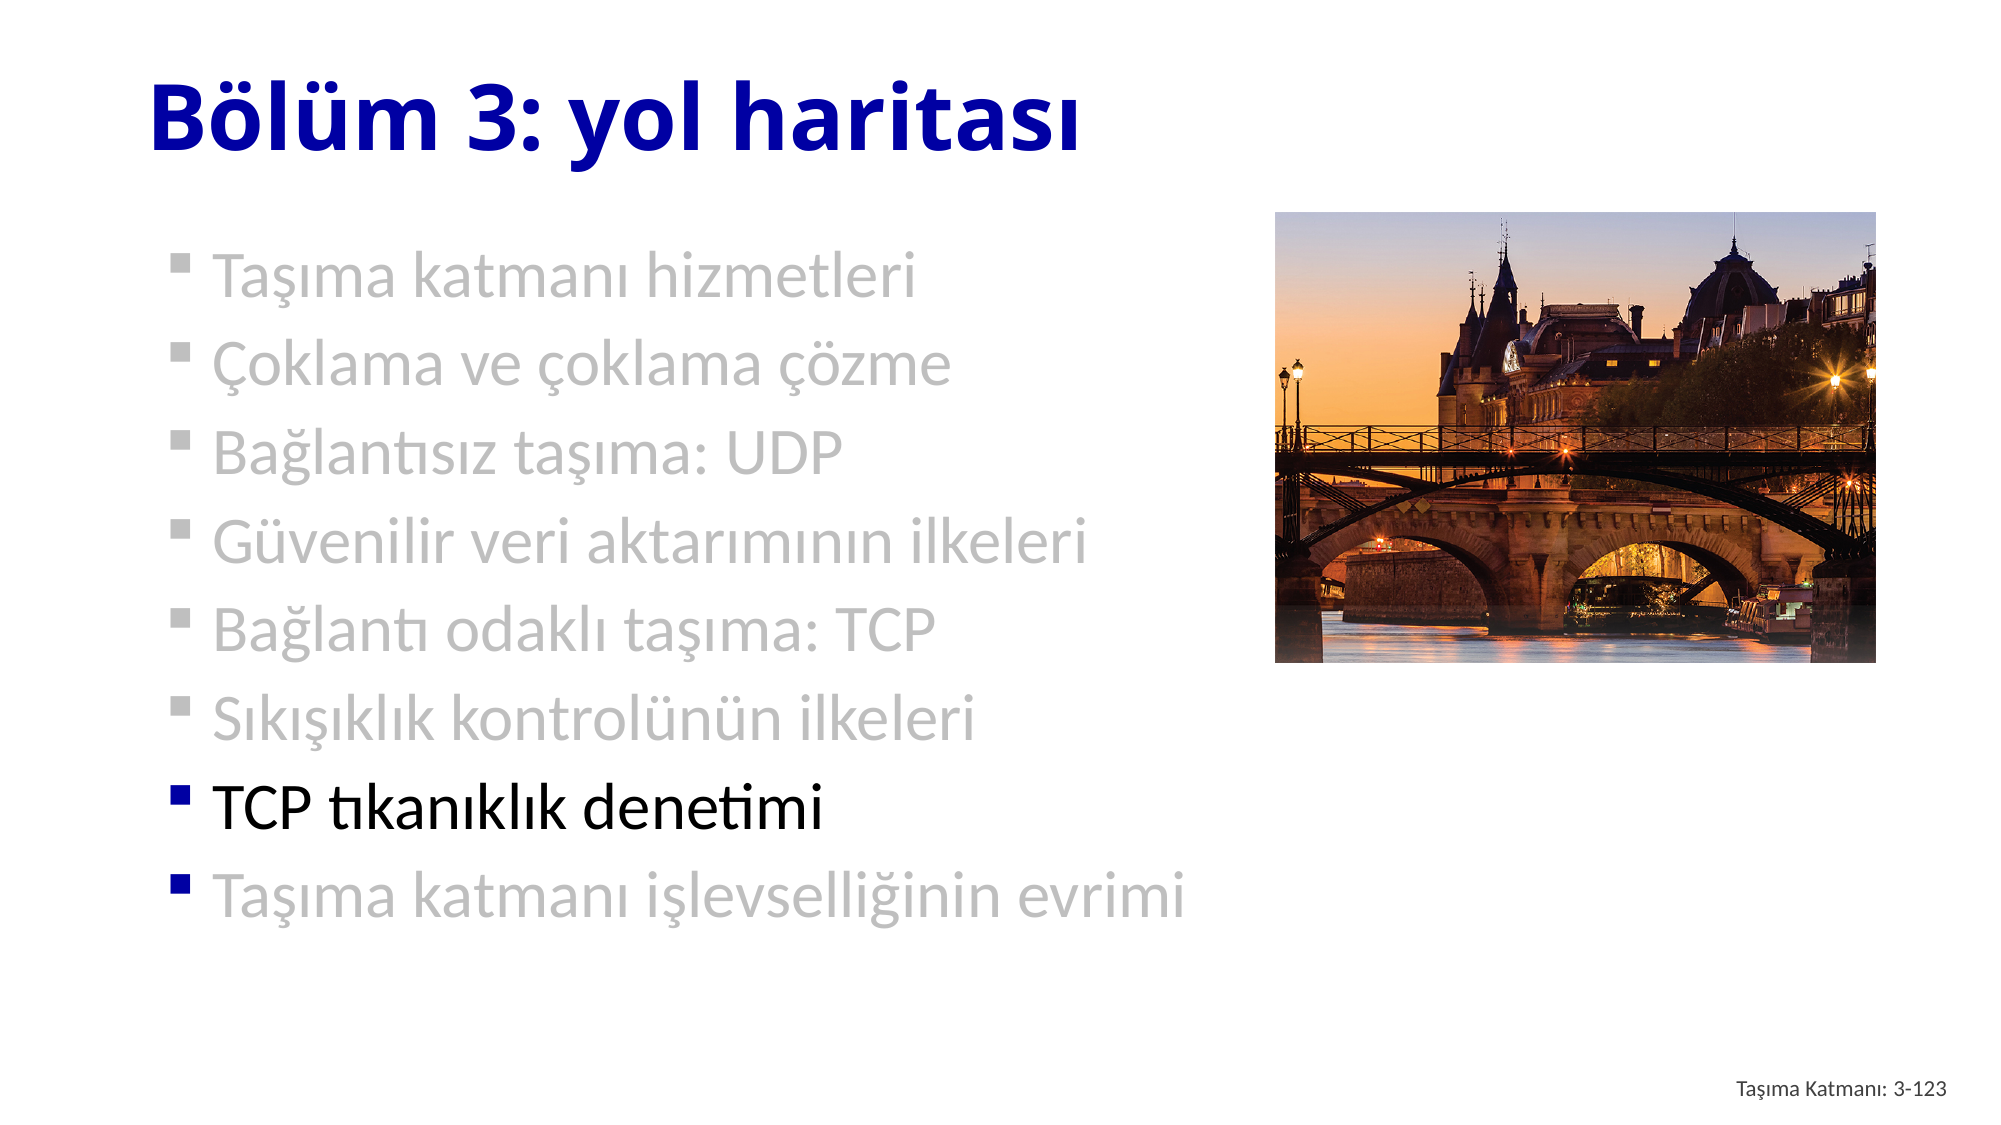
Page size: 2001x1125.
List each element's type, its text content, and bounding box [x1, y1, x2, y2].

list Taşıma katmanı hizmetleri Çoklama ve çoklama çözme Bağlantısız taşıma: UDP Güvenilir veri aktarımının ilkeleri Bağlantı odaklı taşıma: TCP Sıkışıklık kontrolünün ilkeleri TCP tıkanıklık denetimi Taşıma katmanı işlevselliğinin evrimi [131, 231, 1217, 1057]
slide_number Taşıma Katmanı: 3-123 [1512, 1056, 1963, 1117]
picture [1275, 212, 1876, 663]
title Bölüm 3: yol haritası [131, 47, 1856, 195]
